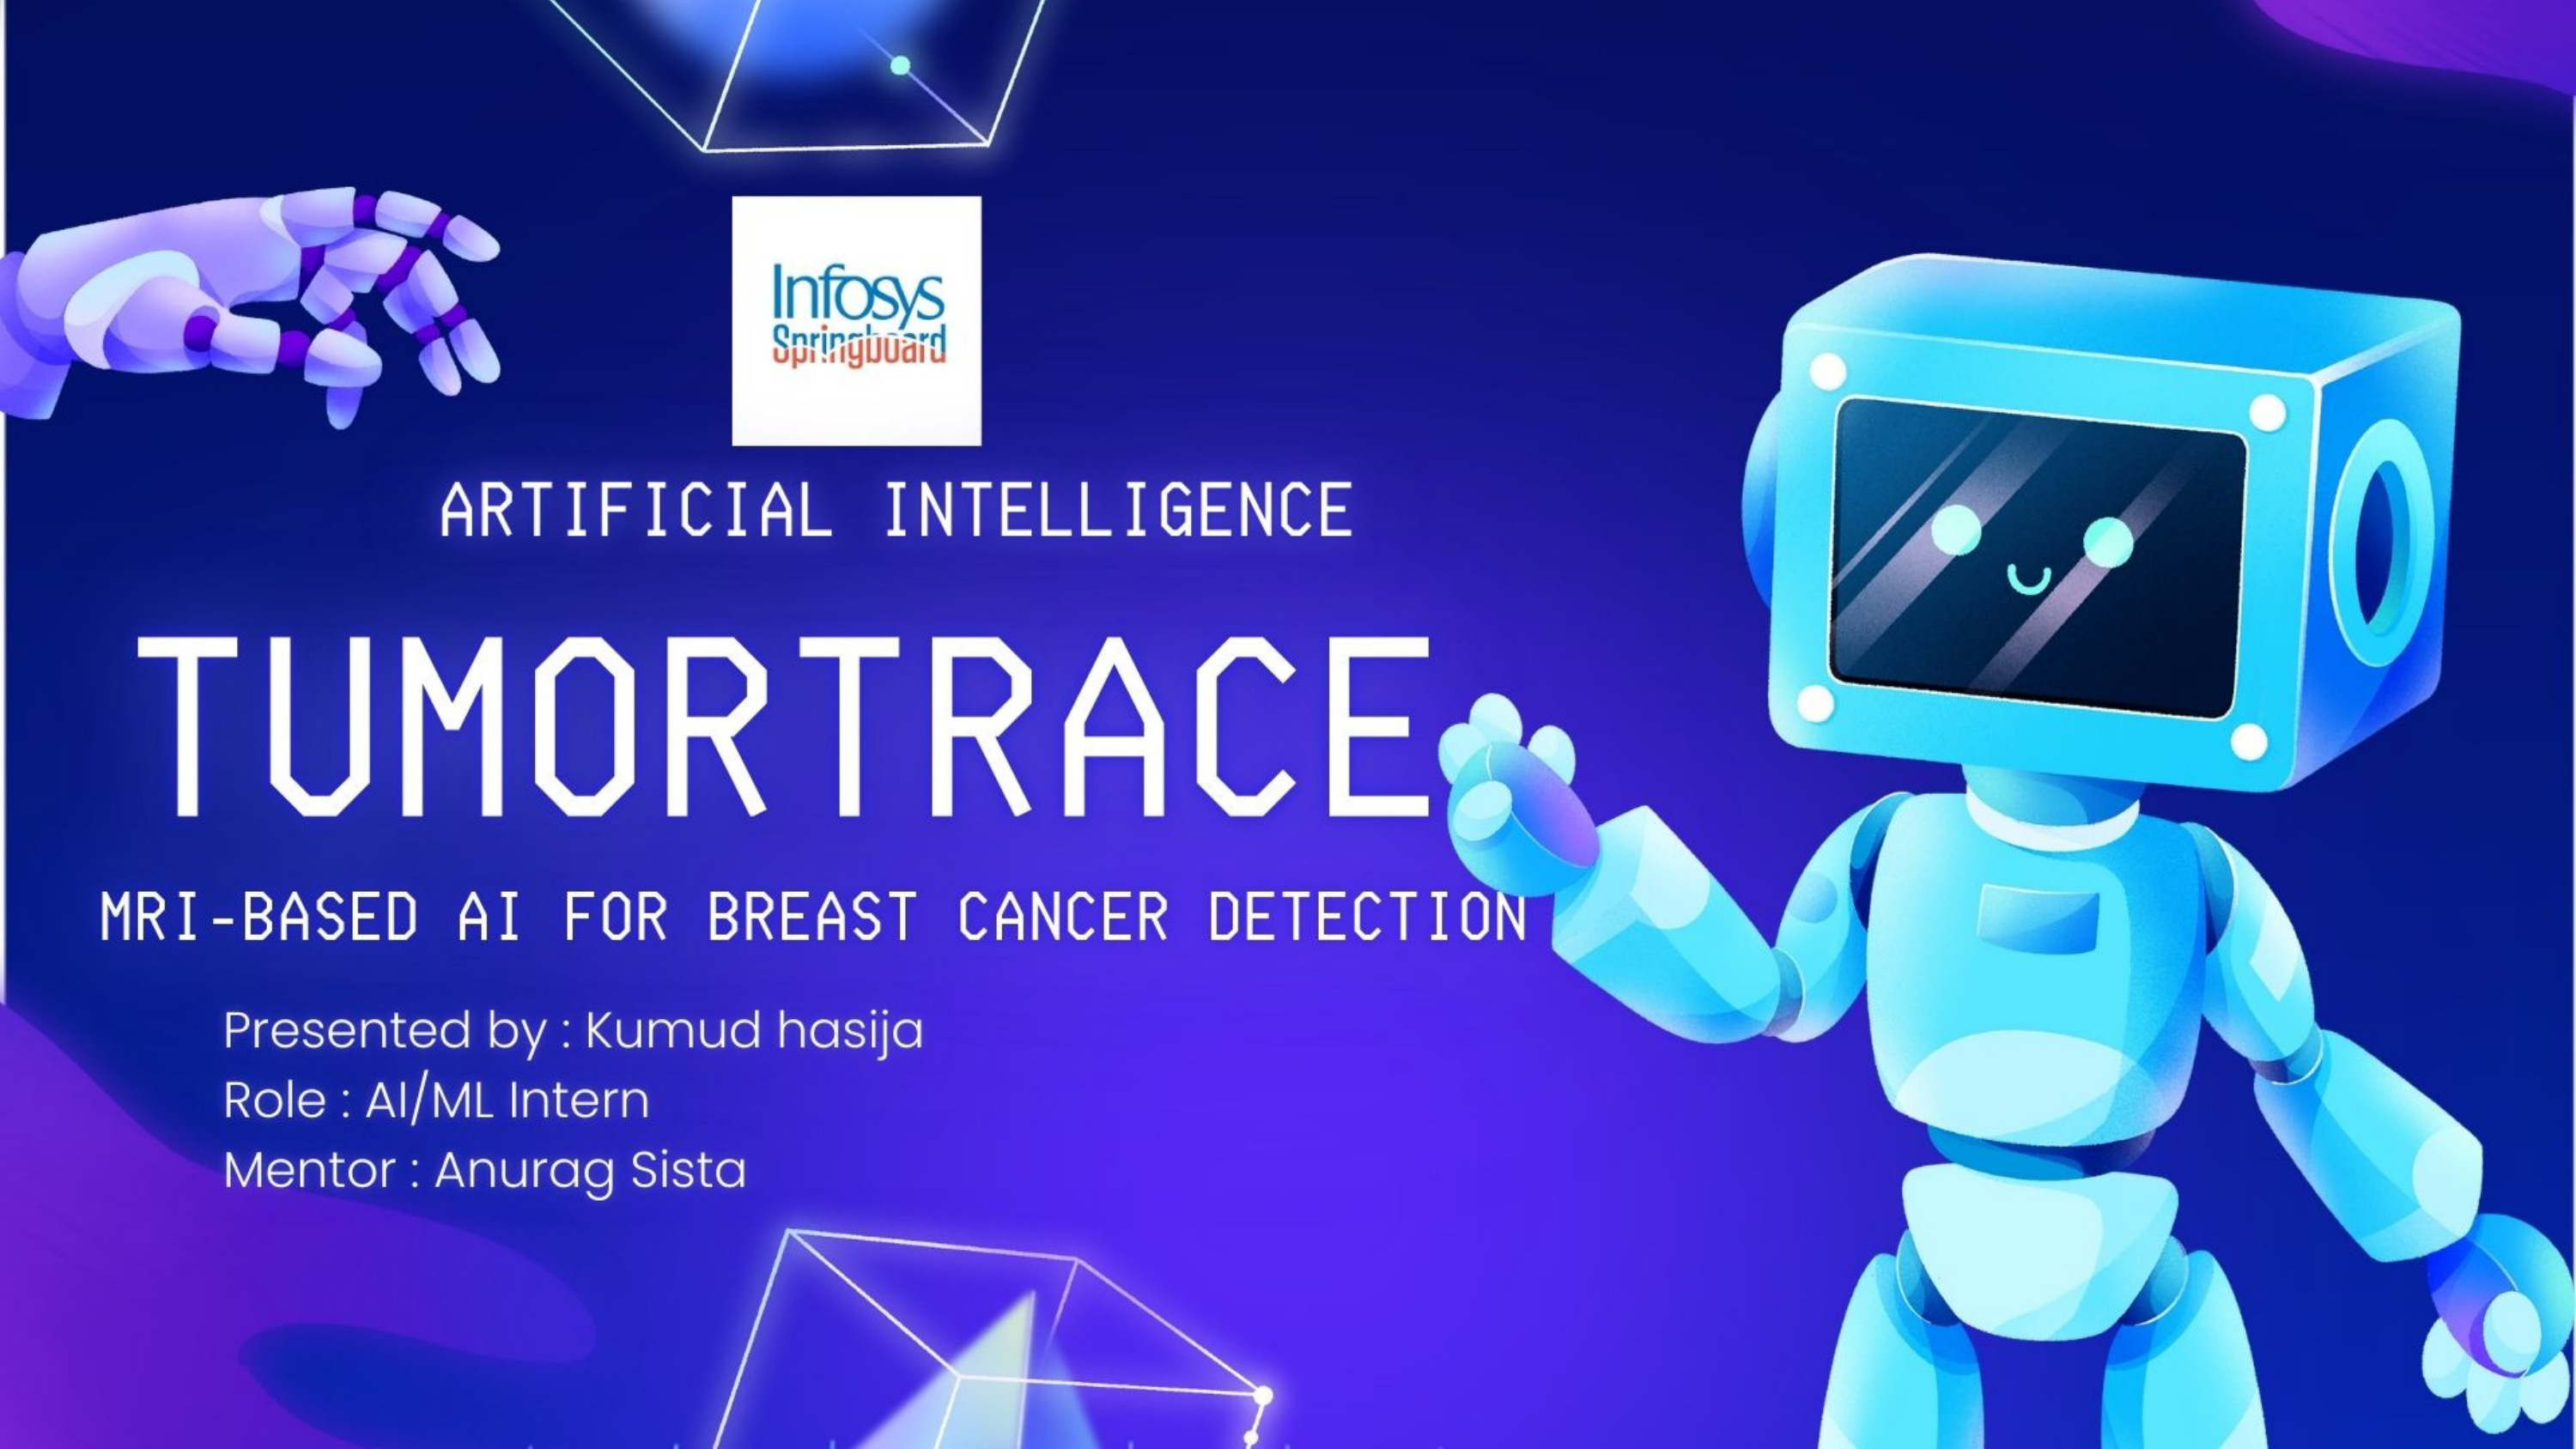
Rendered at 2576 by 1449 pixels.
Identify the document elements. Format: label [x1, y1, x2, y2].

text_box [0, 0, 2576, 1449]
